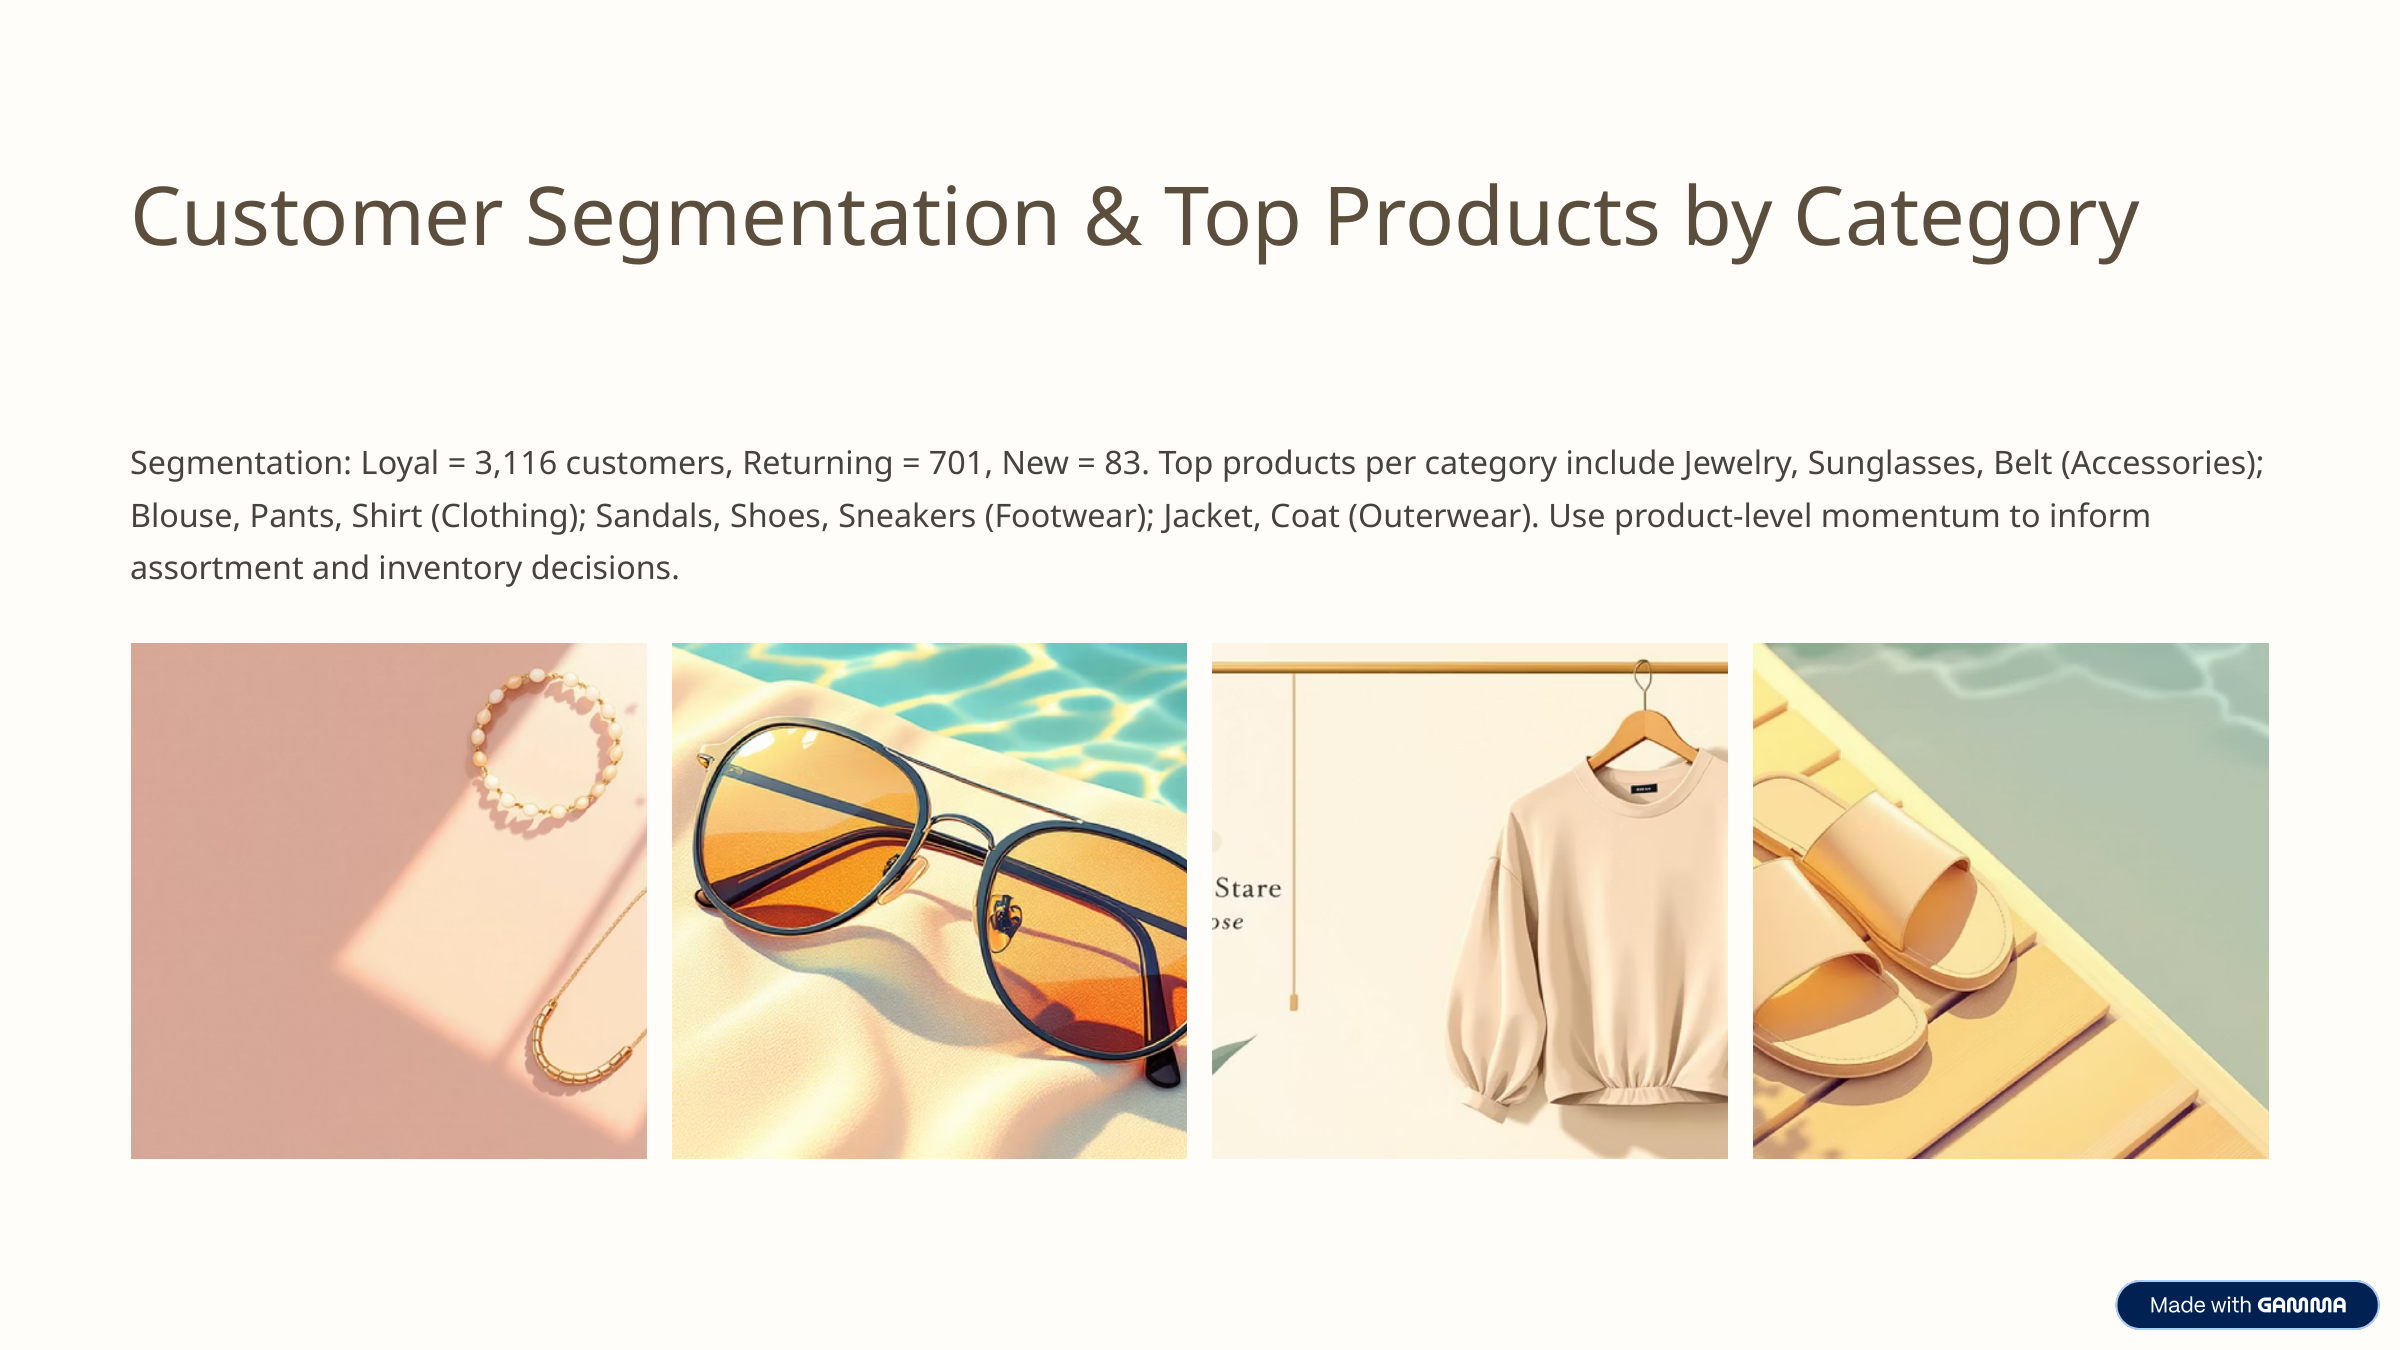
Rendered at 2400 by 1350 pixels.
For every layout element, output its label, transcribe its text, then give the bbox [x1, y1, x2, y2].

picture [1212, 643, 1728, 1159]
text_box Segmentation: Loyal = 3,116 customers, Returning = 701, New = 83. Top products per category include Jewelry, Sunglasses, Belt (Accessories); Blouse, Pants, Shirt (Clothing); Sandals, Shoes, Sneakers (Footwear); Jacket, Coat (Outerwear). Use product-level momentum to inform assortment and inventory decisions. [130, 429, 2270, 586]
picture [131, 643, 647, 1159]
picture [672, 643, 1187, 1159]
picture [2106, 1271, 2389, 1339]
text_box Customer Segmentation & Top Products by Category [130, 160, 2270, 365]
picture [1753, 643, 2269, 1159]
